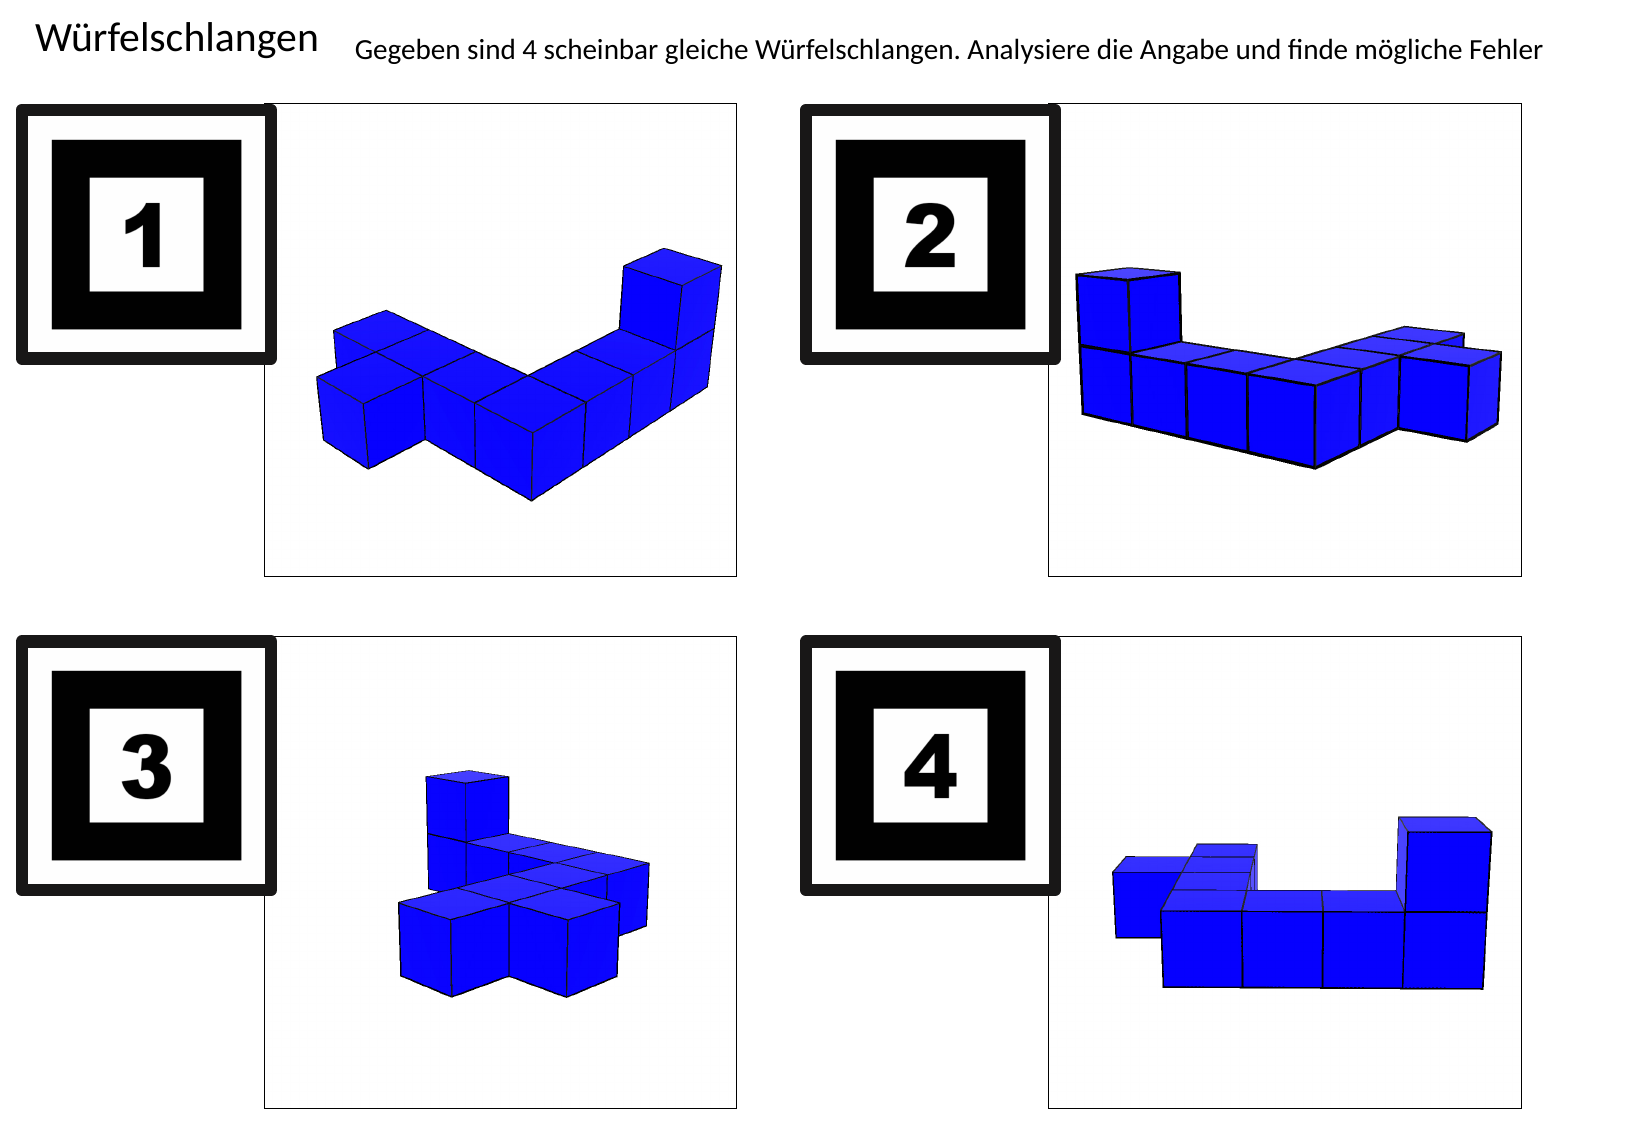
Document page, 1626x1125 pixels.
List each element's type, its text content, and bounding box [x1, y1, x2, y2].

text_box Gegeben sind 4 scheinbar gleiche Würfelschlangen. Analysiere die Angabe und finde mögliche Fehler [339, 23, 1587, 73]
picture [812, 636, 1522, 1109]
picture [28, 103, 737, 577]
picture [812, 103, 1522, 577]
text_box Würfelschlangen [20, 2, 340, 68]
picture [28, 636, 737, 1109]
